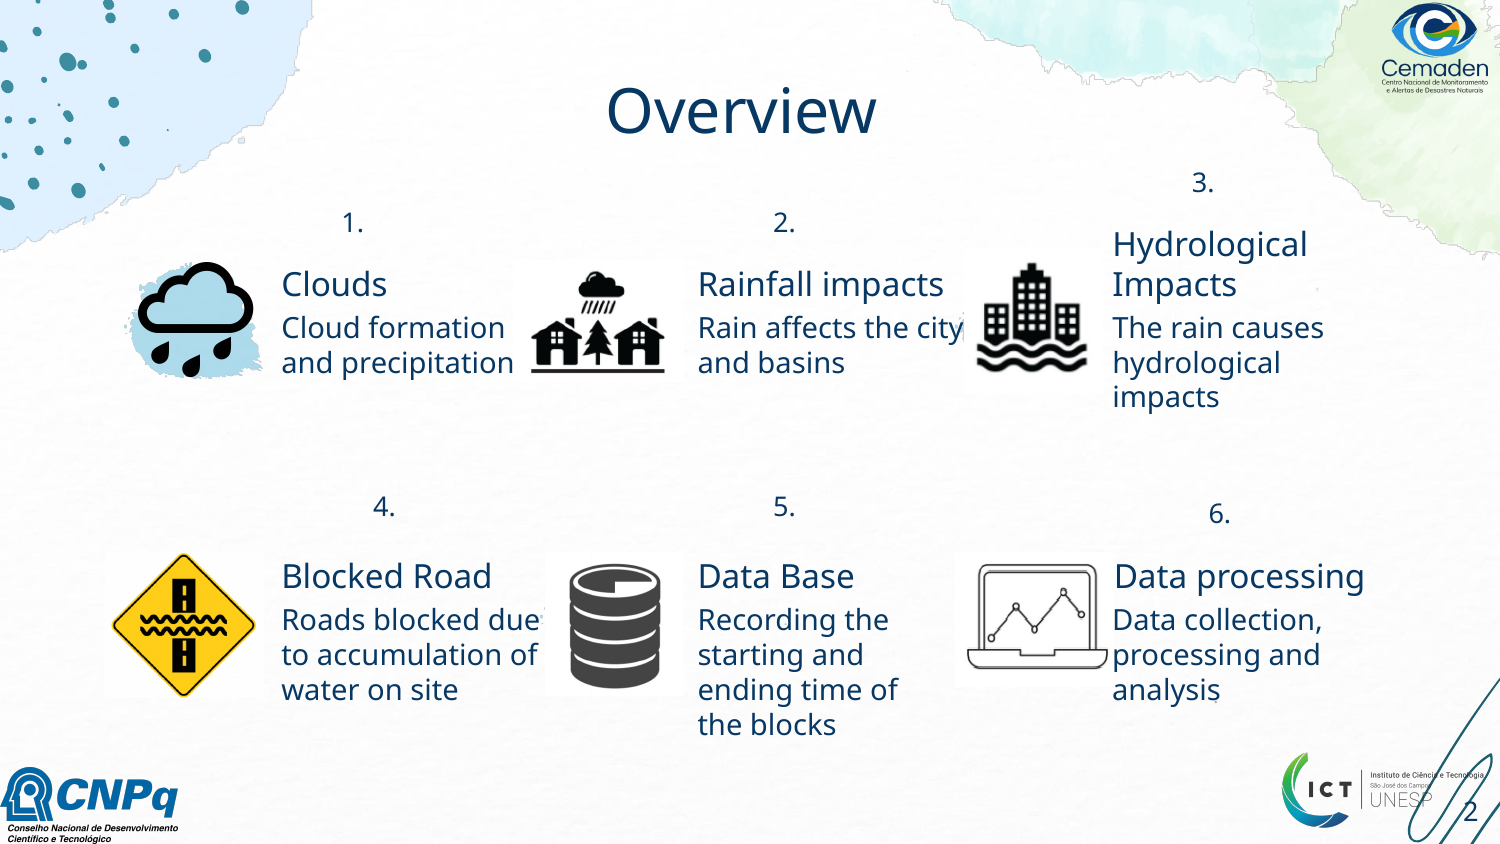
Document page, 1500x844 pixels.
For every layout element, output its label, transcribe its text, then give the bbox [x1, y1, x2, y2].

title Data processing [1098, 535, 1398, 610]
title Rainfall impacts [682, 244, 982, 293]
subtitle Rain affects the city and basins [682, 293, 982, 425]
text_box 5. [746, 473, 823, 537]
title Clouds [266, 244, 565, 293]
text_box 2. [746, 190, 823, 254]
picture [0, 0, 1500, 844]
subtitle Cloud formation and precipitation [266, 293, 565, 425]
title Overview [118, 56, 1382, 151]
title Hydrological Impacts [1097, 244, 1396, 293]
subtitle Recording the starting and ending time of the blocks [682, 586, 964, 791]
subtitle Roads blocked due to accumulation of water on site [266, 586, 565, 721]
title Data Base [682, 535, 982, 586]
text_box 1. [314, 190, 391, 254]
title Blocked Road [266, 535, 565, 586]
text_box 3. [1165, 150, 1242, 214]
subtitle Data collection, processing and analysis [1097, 586, 1396, 721]
text_box 4. [346, 473, 423, 537]
text_box 6. [1181, 481, 1258, 544]
subtitle The rain causes hydrological impacts [1097, 293, 1396, 440]
